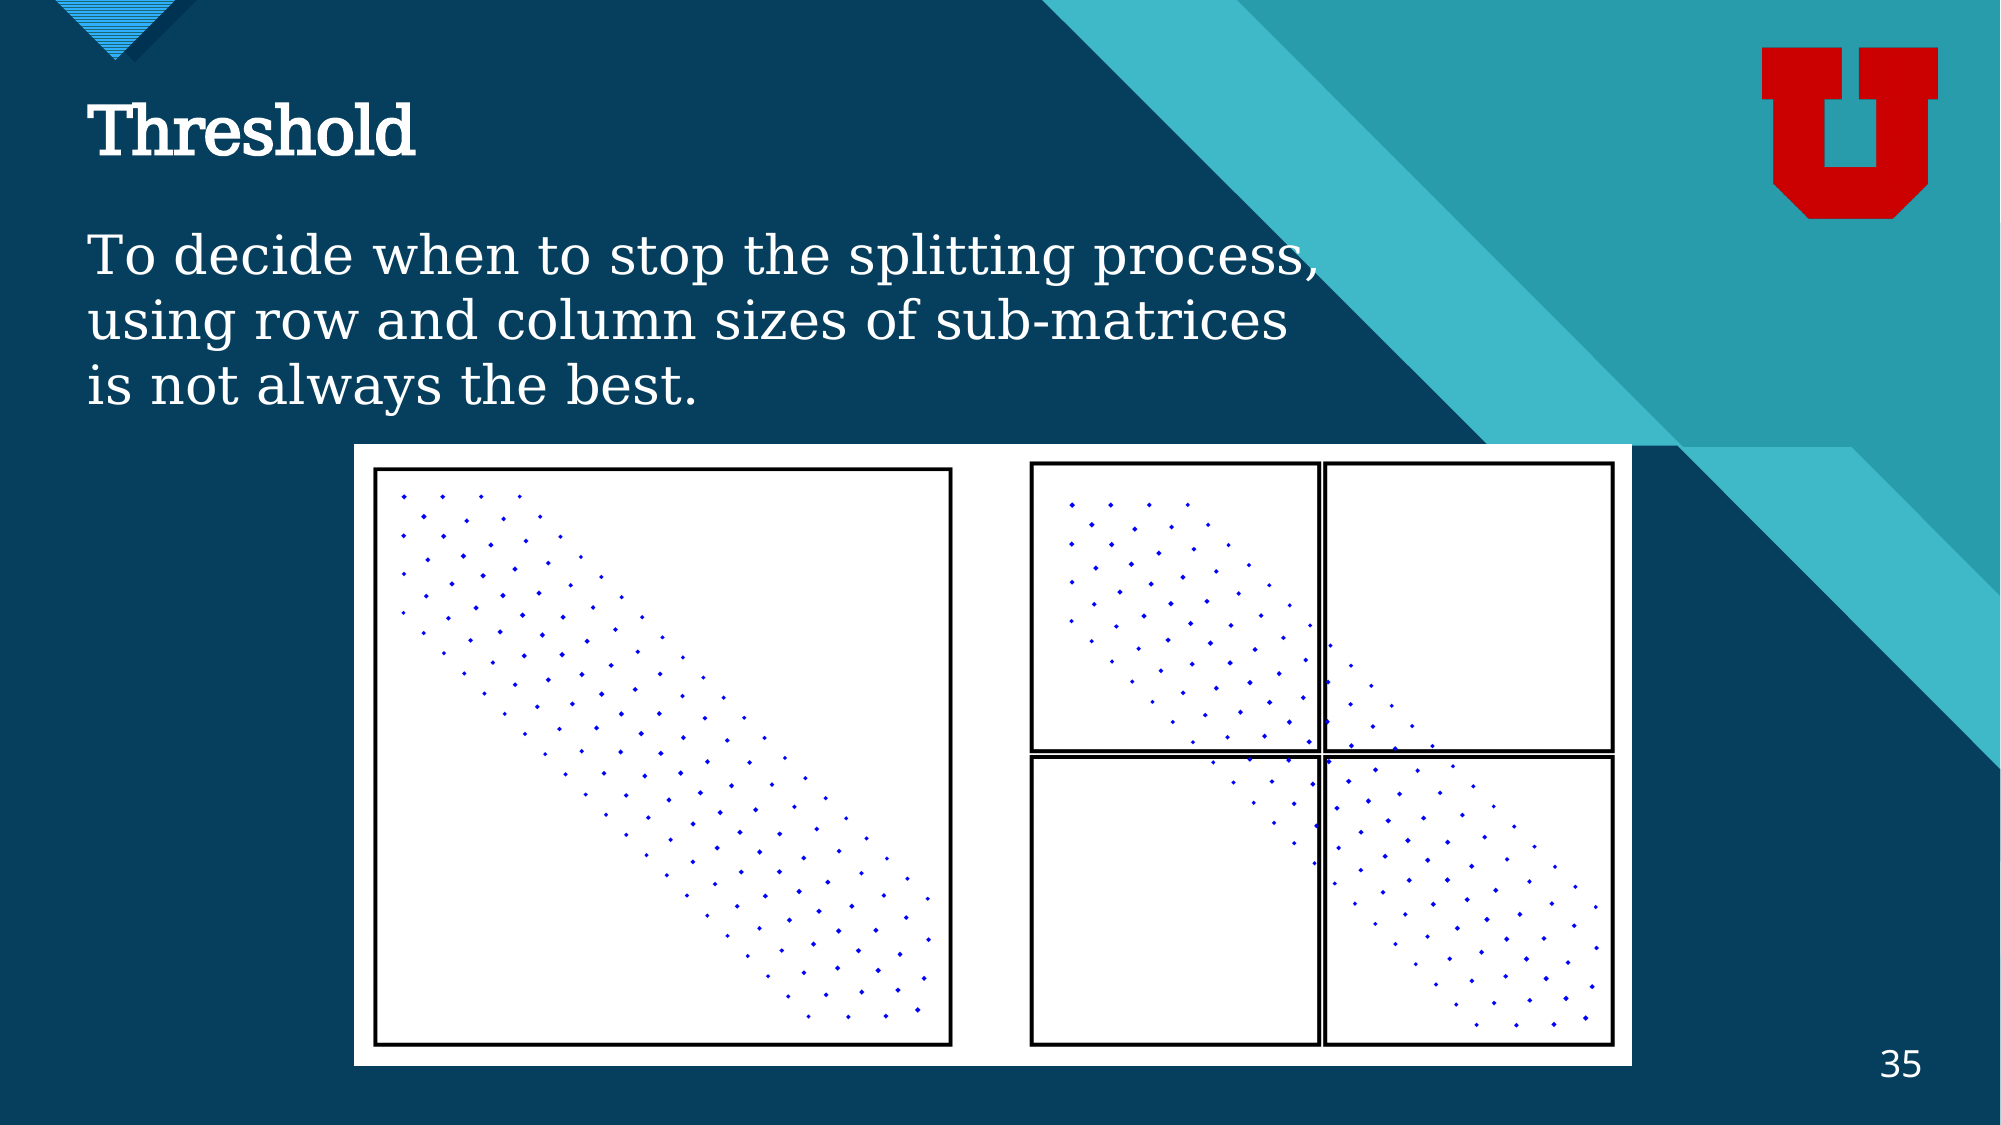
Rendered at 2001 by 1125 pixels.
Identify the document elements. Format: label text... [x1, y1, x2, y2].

title Threshold [72, 89, 1762, 177]
picture [1762, 45, 1938, 221]
list To decide when to stop the splitting process, using row and column sizes of sub-matrices is not always the best. [72, 213, 1350, 1000]
slide_number 35 [1845, 1035, 1938, 1096]
picture [355, 444, 1632, 1065]
